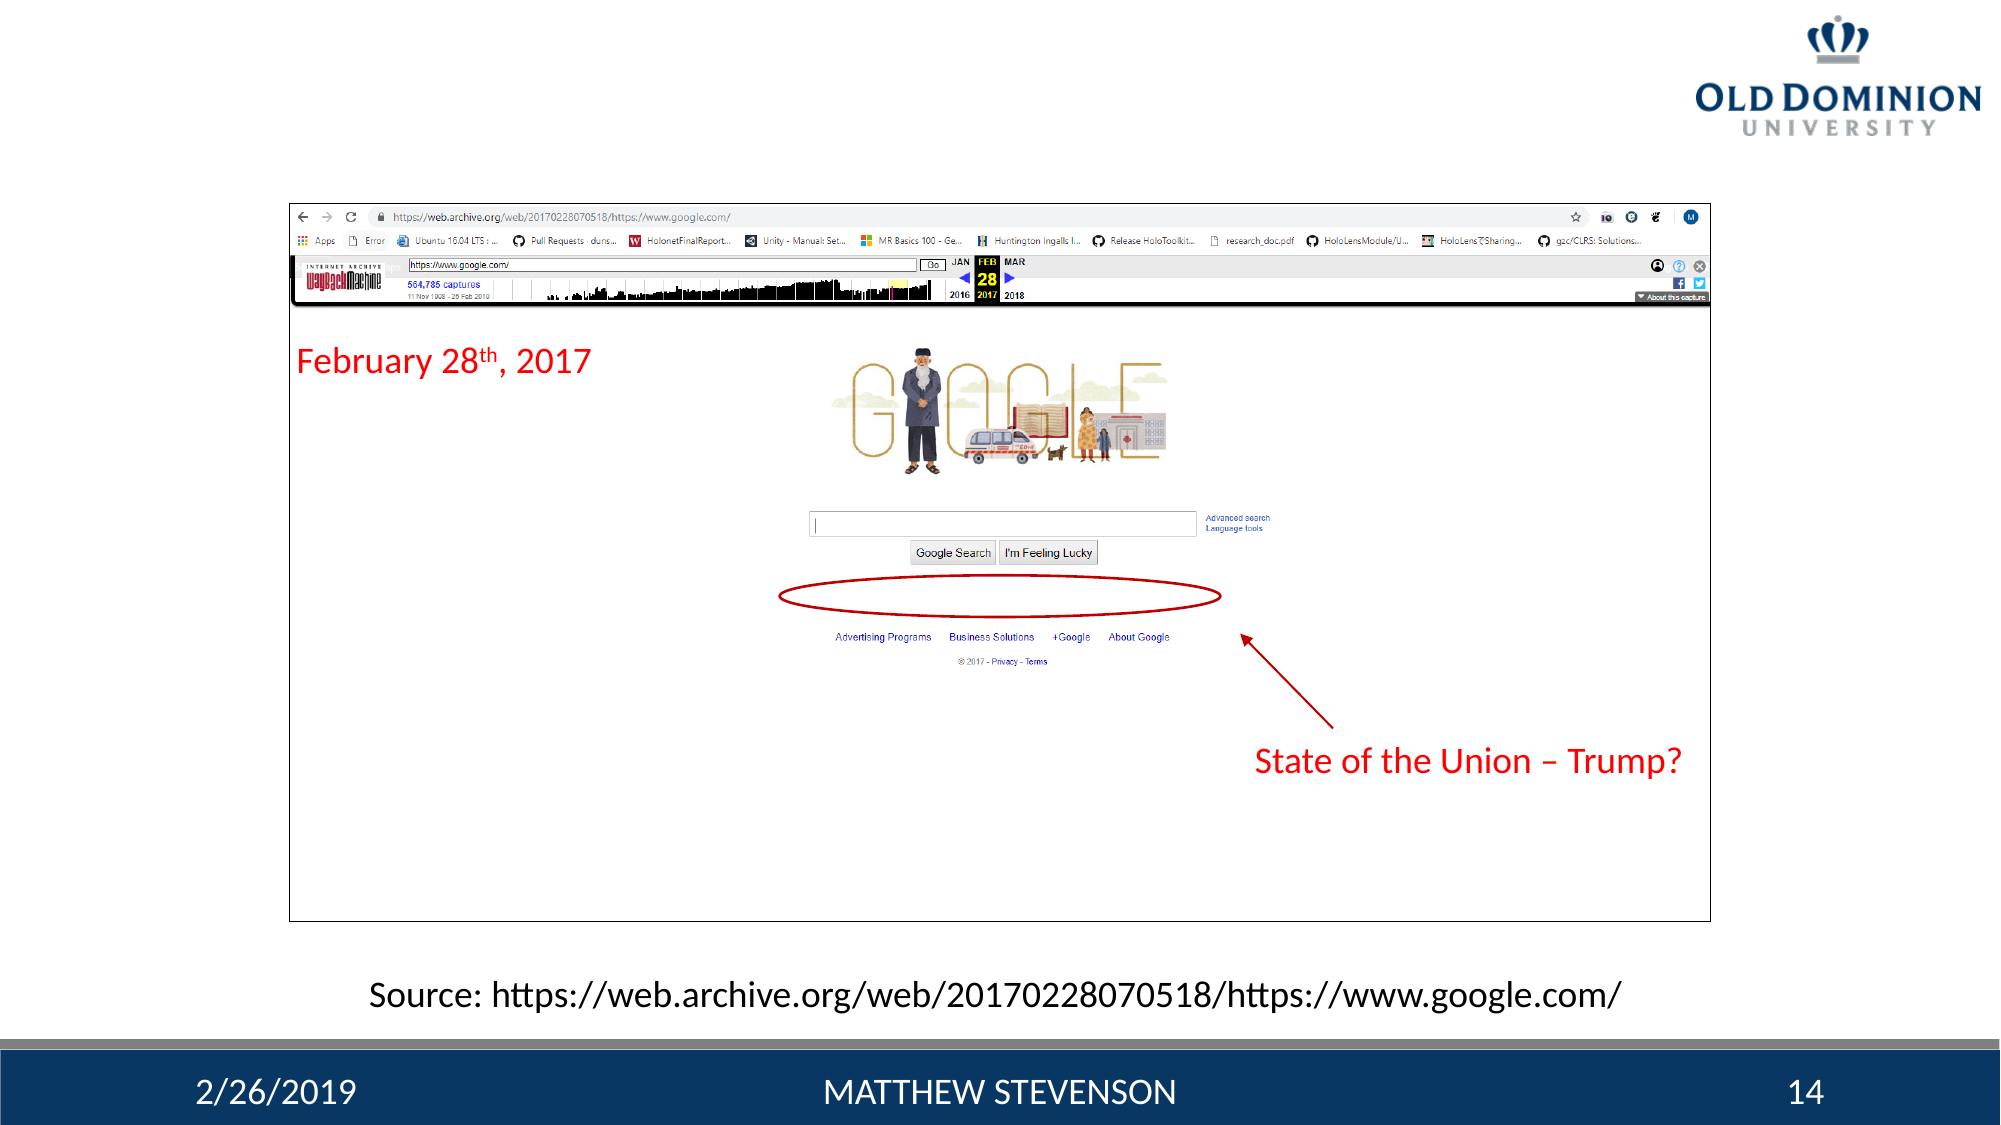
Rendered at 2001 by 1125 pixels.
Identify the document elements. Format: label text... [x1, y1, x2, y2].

text_box Source: https://web.archive.org/web/20170228070518/https://www.google.com/ [354, 962, 1646, 1022]
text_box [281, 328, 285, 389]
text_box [1239, 633, 1334, 729]
picture [1696, 15, 1982, 136]
footer Matthew Stevenson [604, 1059, 1396, 1120]
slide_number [180, 1059, 586, 1120]
picture [288, 203, 1712, 922]
slide_number 14 [1624, 1059, 1840, 1120]
